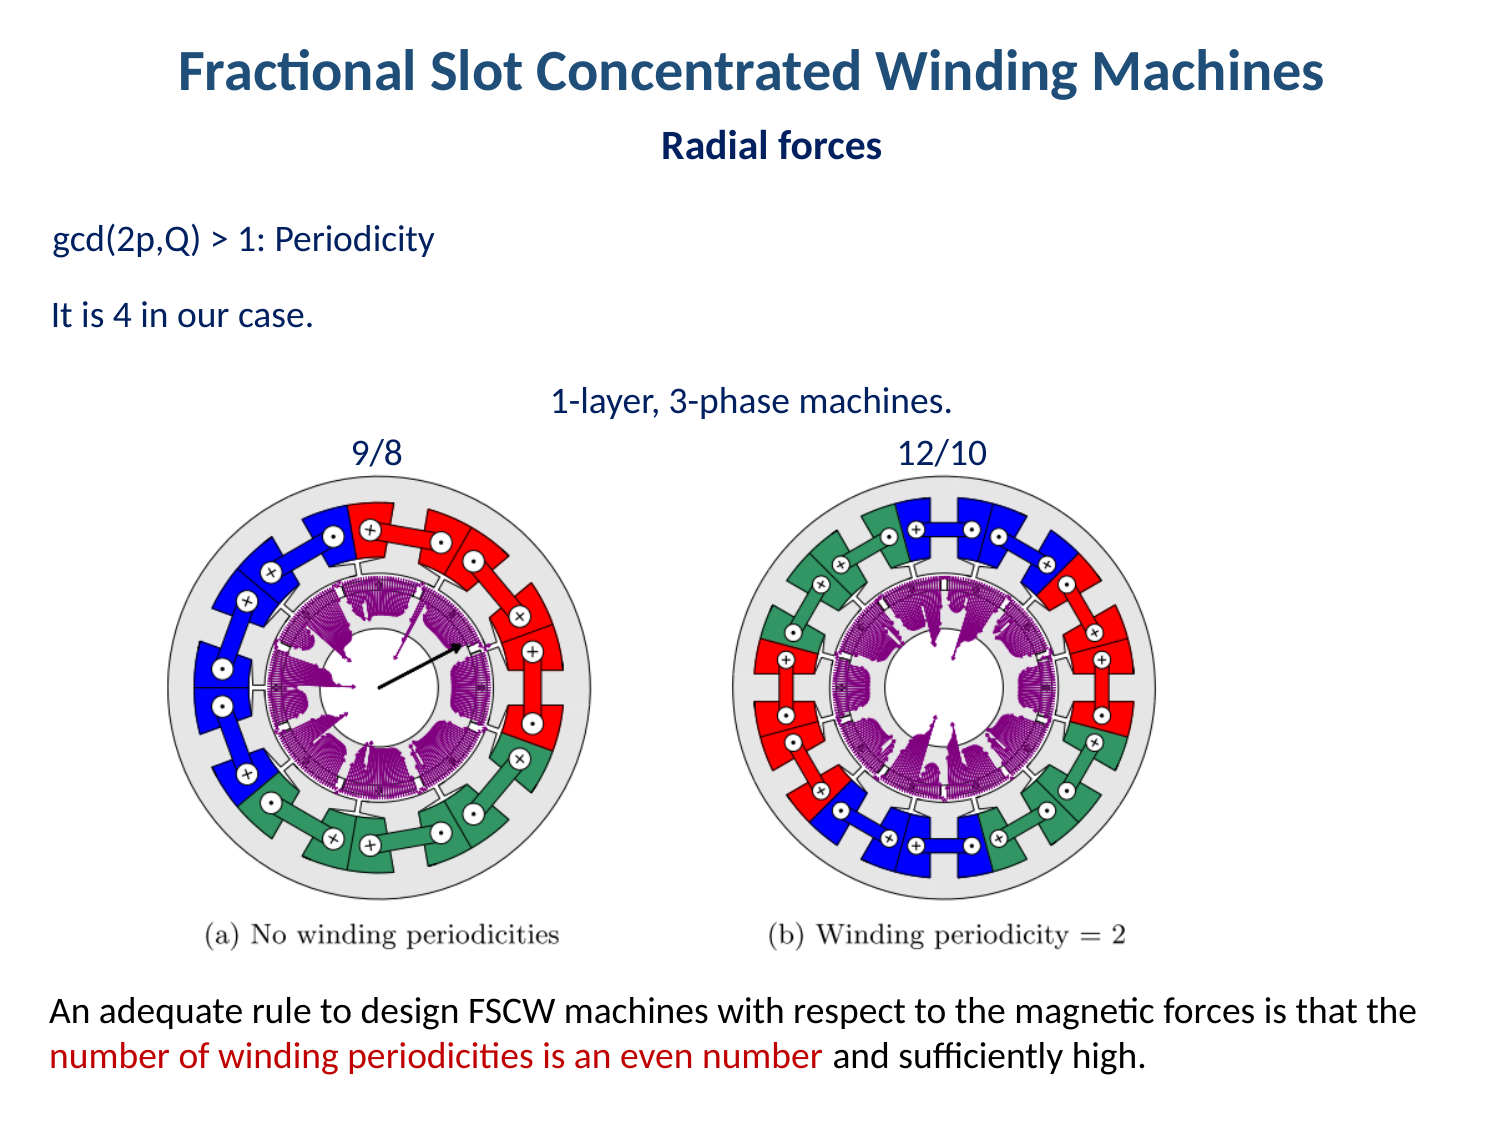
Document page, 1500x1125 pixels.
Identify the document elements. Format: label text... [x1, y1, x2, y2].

text_box An adequate rule to design FSCW machines with respect to the magnetic forces is that the number of winding periodicities is an even number and sufficiently high. [34, 978, 1469, 1083]
text_box It is 4 in our case. [36, 282, 330, 343]
picture [150, 460, 1186, 973]
text_box 1-layer, 3-phase machines. [34, 369, 1469, 429]
text_box Radial forces [54, 110, 1490, 176]
text_box 9/8 [335, 420, 430, 460]
text_box Fractional Slot Concentrated Winding Machines [78, 24, 1425, 110]
text_box 12/10 [881, 420, 1025, 460]
text_box gcd(2p,Q) > 1: Periodicity [37, 206, 451, 267]
